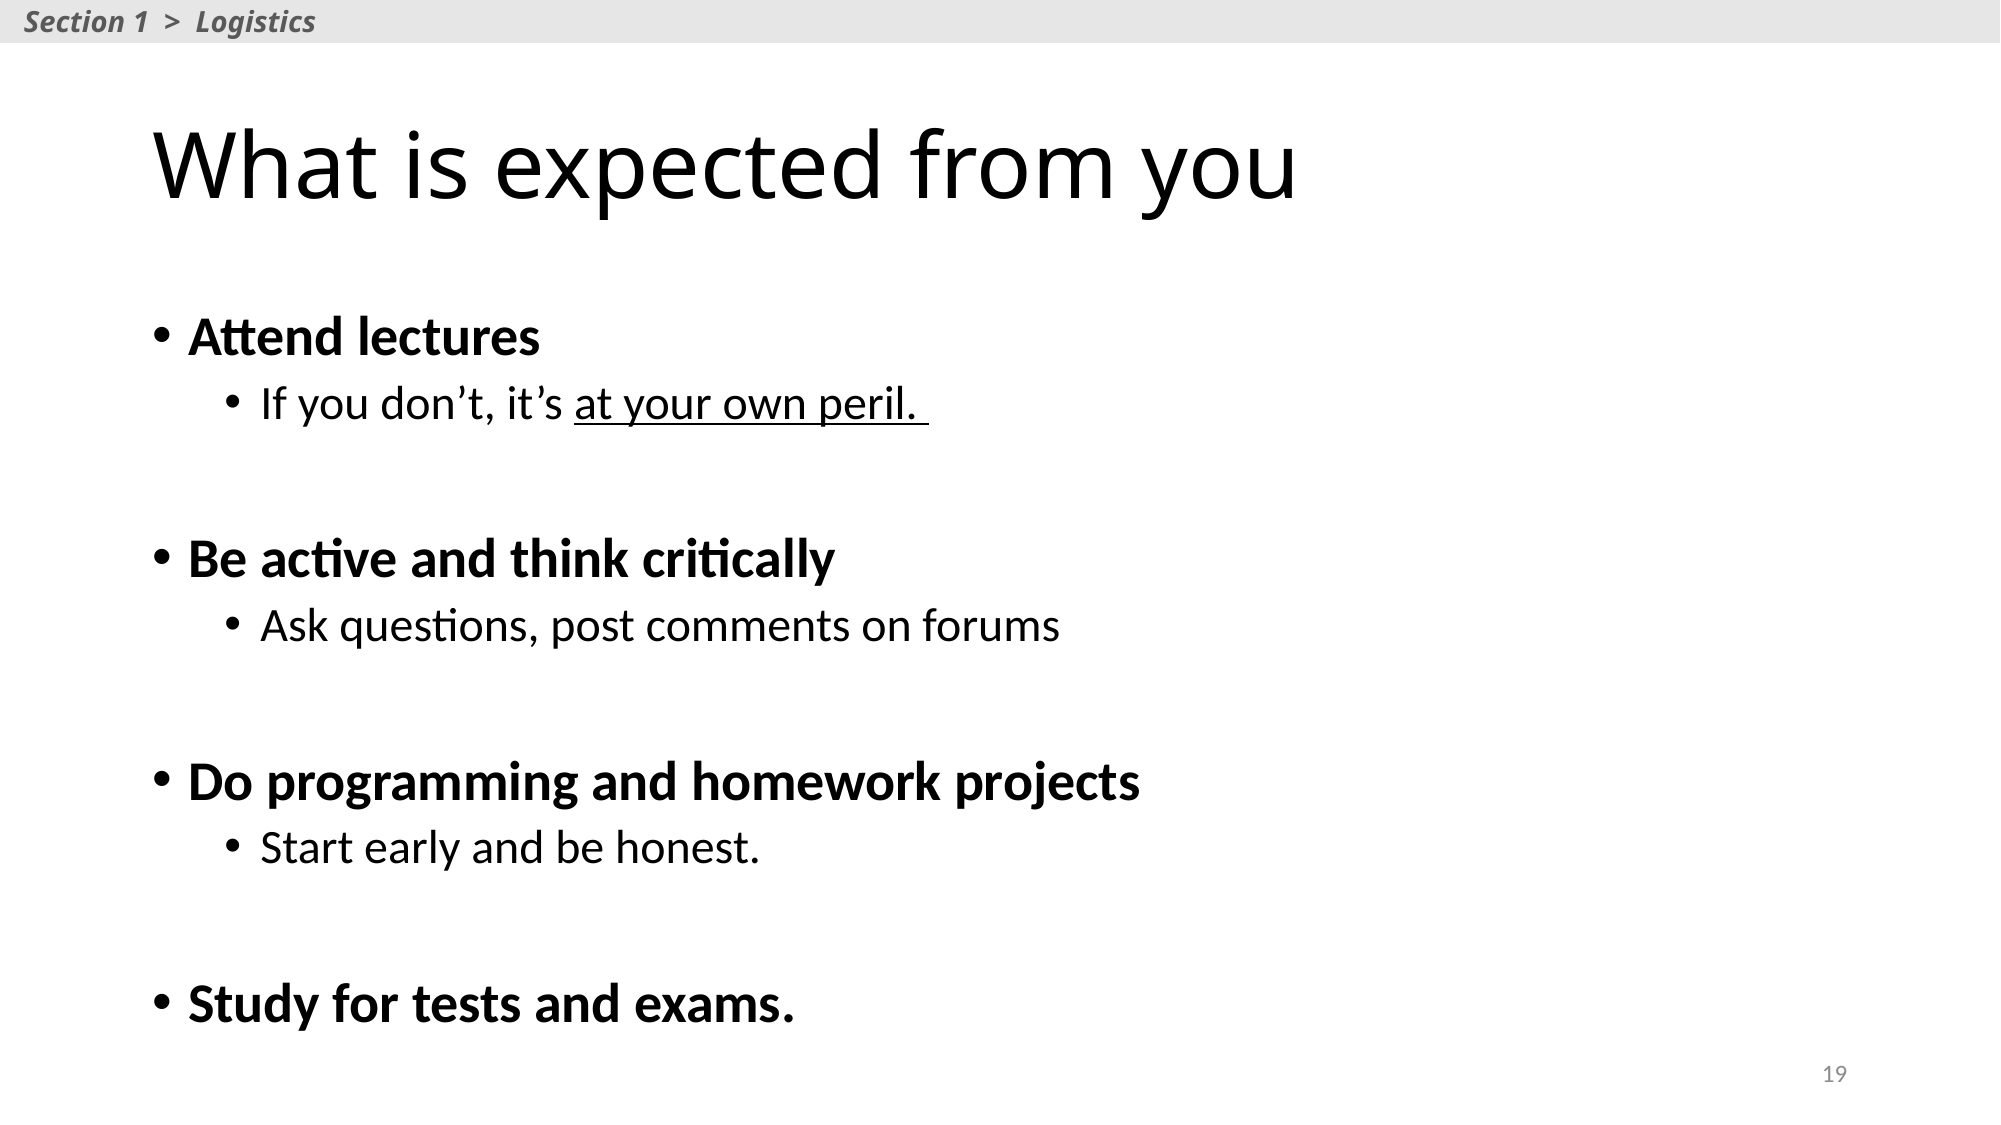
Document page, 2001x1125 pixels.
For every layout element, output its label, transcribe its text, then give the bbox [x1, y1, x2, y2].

slide_number 19 [1412, 1042, 1863, 1103]
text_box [0, 0, 2000, 47]
list Attend lectures If you don’t, it’s at your own peril. Be active and think critically Ask questions, post comments on forums Do programming and homework projects Start early and be honest. Study for tests and exams. [137, 299, 1675, 1043]
title What is expected from you [137, 59, 1863, 278]
